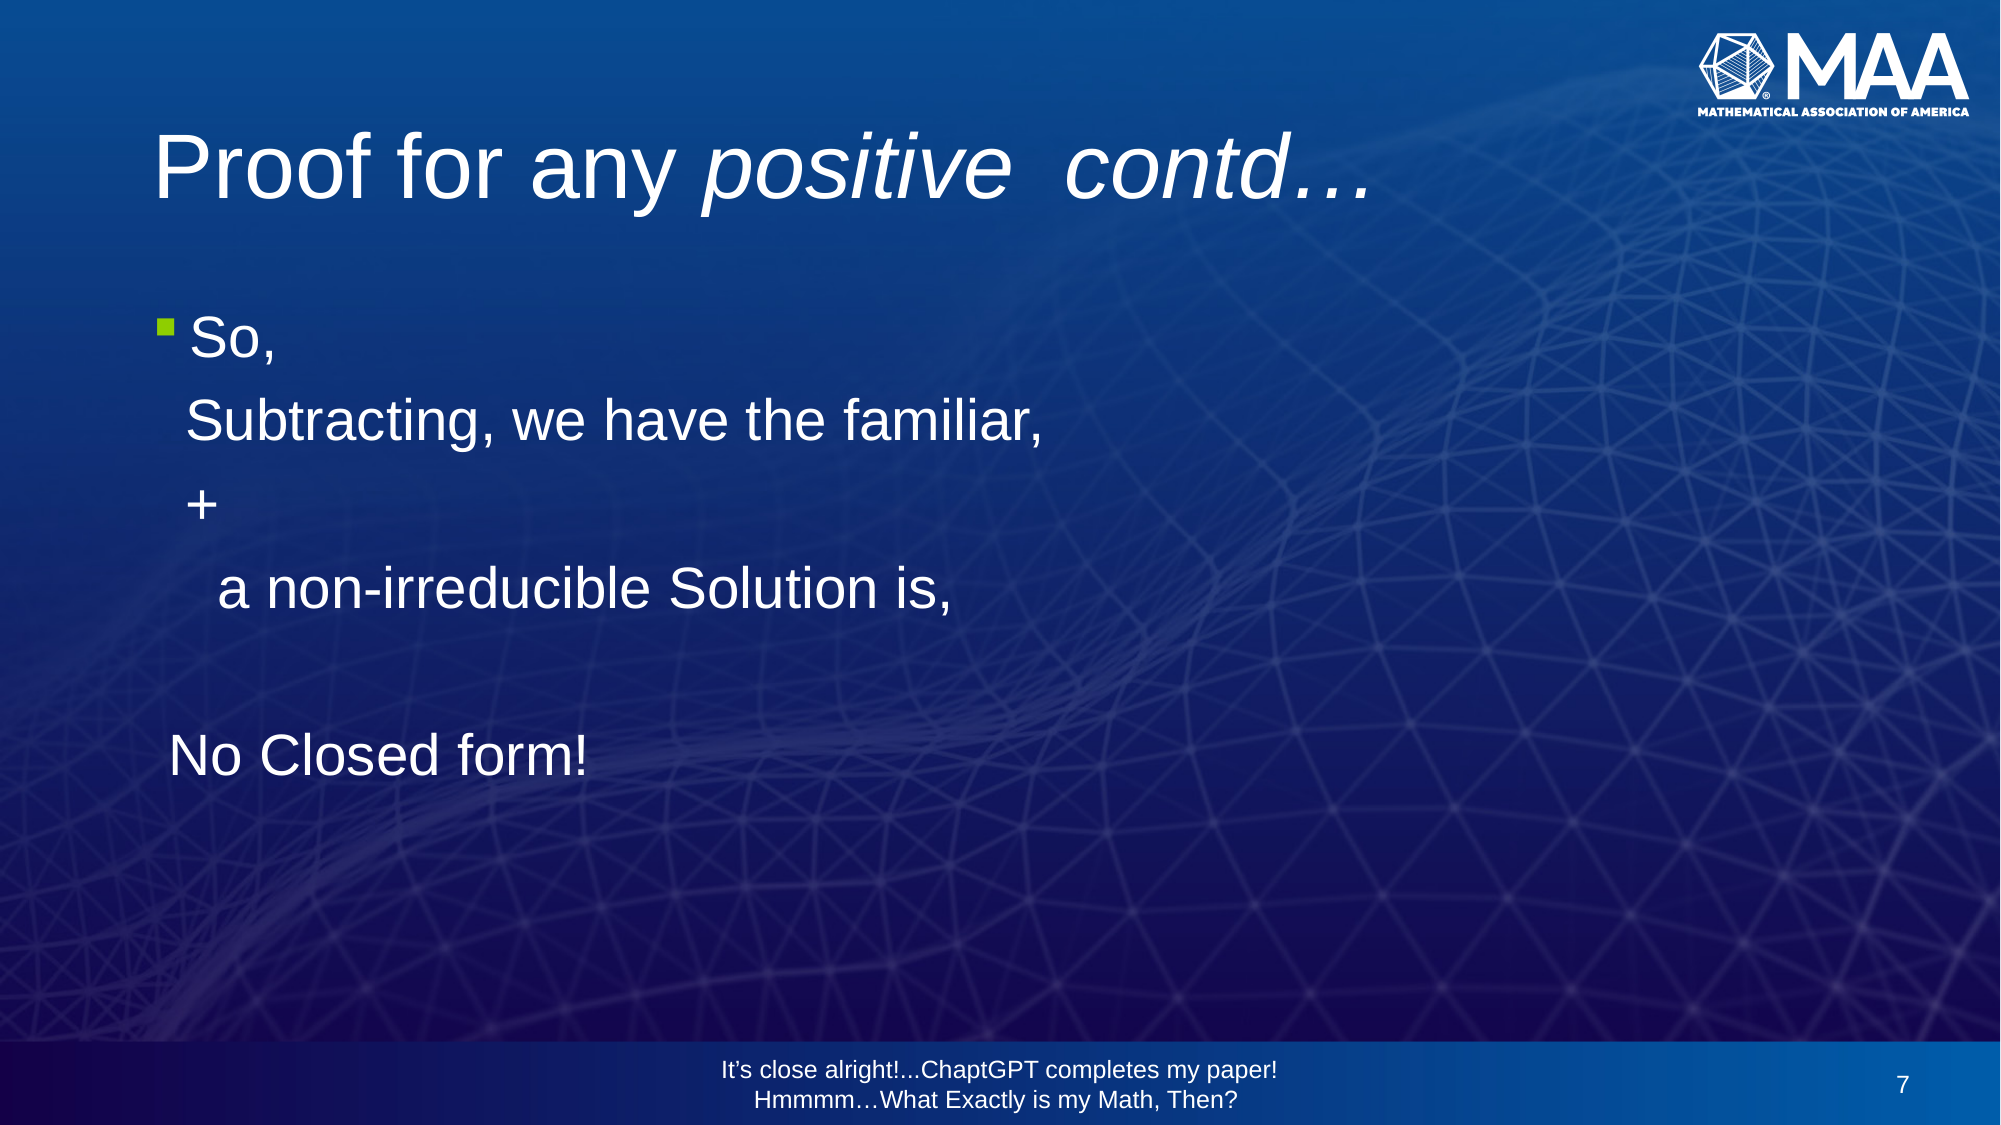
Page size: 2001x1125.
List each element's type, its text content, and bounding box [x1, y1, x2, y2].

picture [0, 0, 2001, 1125]
footer It’s close alright!...ChaptGPT completes my paper! Hmmmm…What Exactly is my Math, Then? [662, 1053, 1338, 1113]
slide_number 6 [1475, 1053, 1925, 1113]
